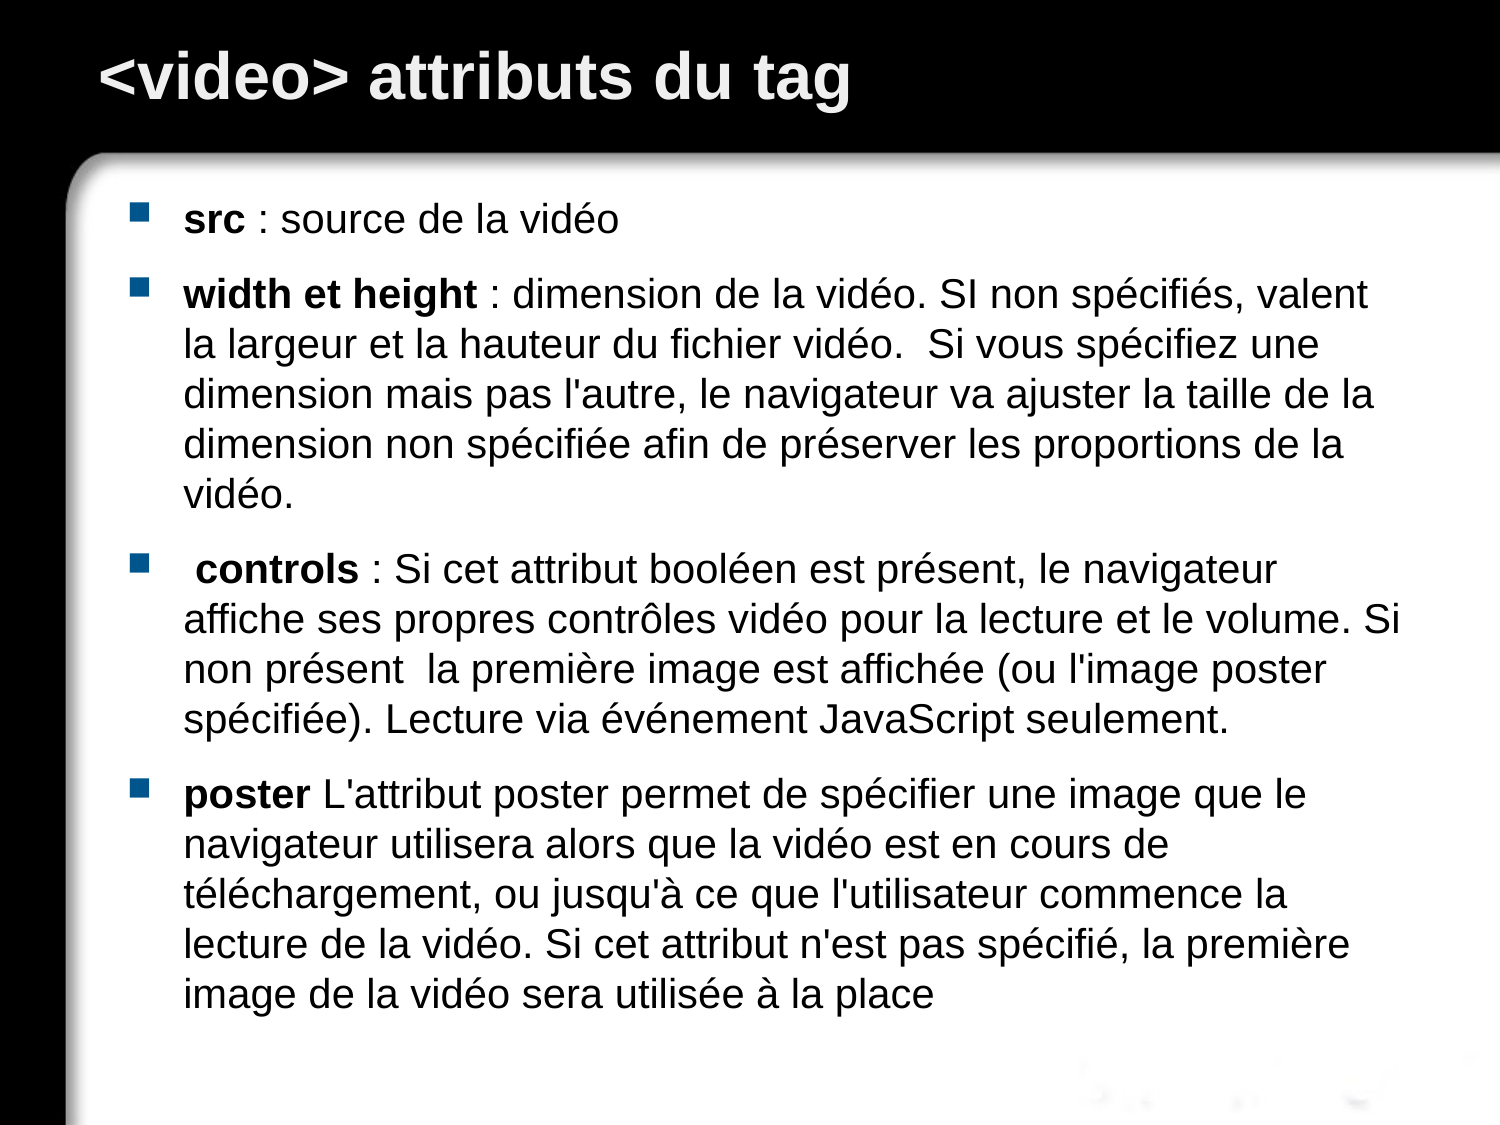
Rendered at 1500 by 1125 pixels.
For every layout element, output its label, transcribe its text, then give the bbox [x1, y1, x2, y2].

picture [0, 0, 1500, 1125]
title <video> attributs du tag [83, 28, 1472, 117]
list src : source de la vidéo width et height : dimension de la vidéo. SI non spécifiés, valent la largeur et la hauteur du fichier vidéo. Si vous spécifiez une dimension mais pas l'autre, le navigateur va ajuster la taille de la dimension non spécifiée afin de préserver les proportions de la vidéo. controls : Si cet attribut booléen est présent, le navigateur affiche ses propres contrôles vidéo pour la lecture et le volume. Si non présent la première image est affichée (ou l'image poster spécifiée). Lecture via événement JavaScript seulement. poster L'attribut poster permet de spécifier une image que le navigateur utilisera alors que la vidéo est en cours de téléchargement, ou jusqu'à ce que l'utilisateur commence la lecture de la vidéo. Si cet attribut n'est pas spécifié, la première image de la vidéo sera utilisée à la place [111, 184, 1425, 1107]
